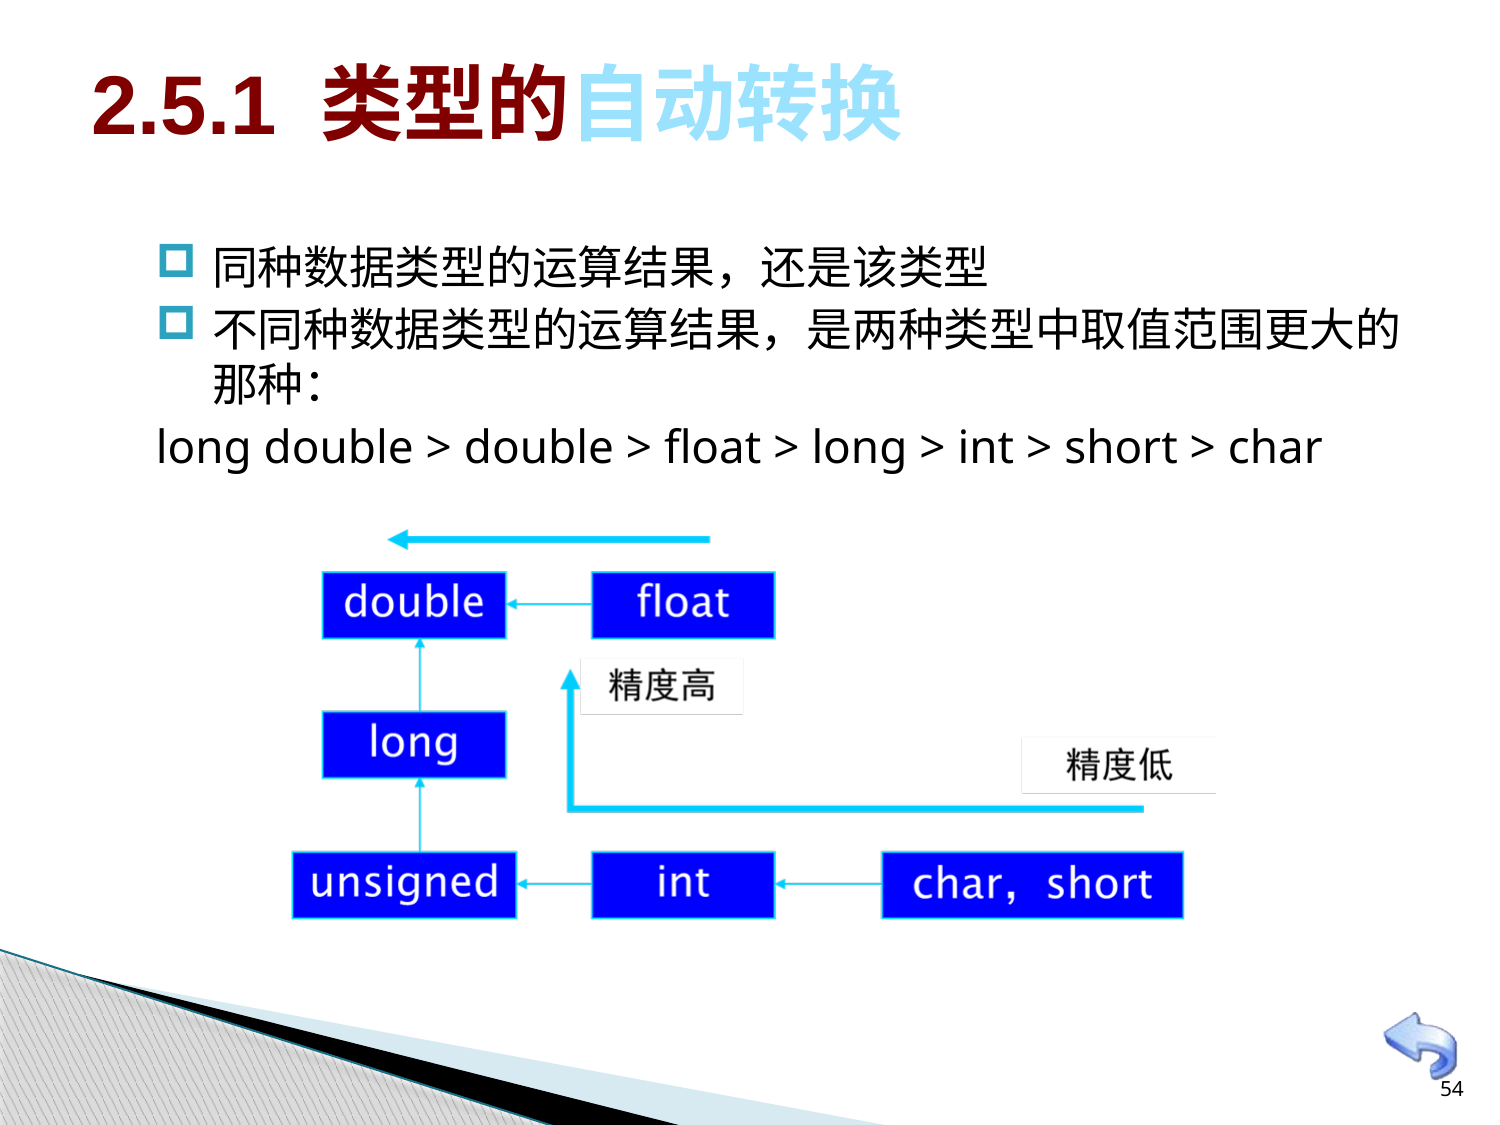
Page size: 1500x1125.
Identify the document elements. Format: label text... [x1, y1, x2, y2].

slide_number 54 [1418, 1051, 1479, 1112]
picture [1382, 1007, 1461, 1086]
picture [283, 518, 1217, 940]
text_box 同种数据类型的运算结果，还是该类型 不同种数据类型的运算结果，是两种类型中取值范围更大的那种： long double > double > float > long > int > short > char [76, 231, 1460, 727]
text_box 2.5.1 类型的自动转换 [76, 7, 1427, 195]
